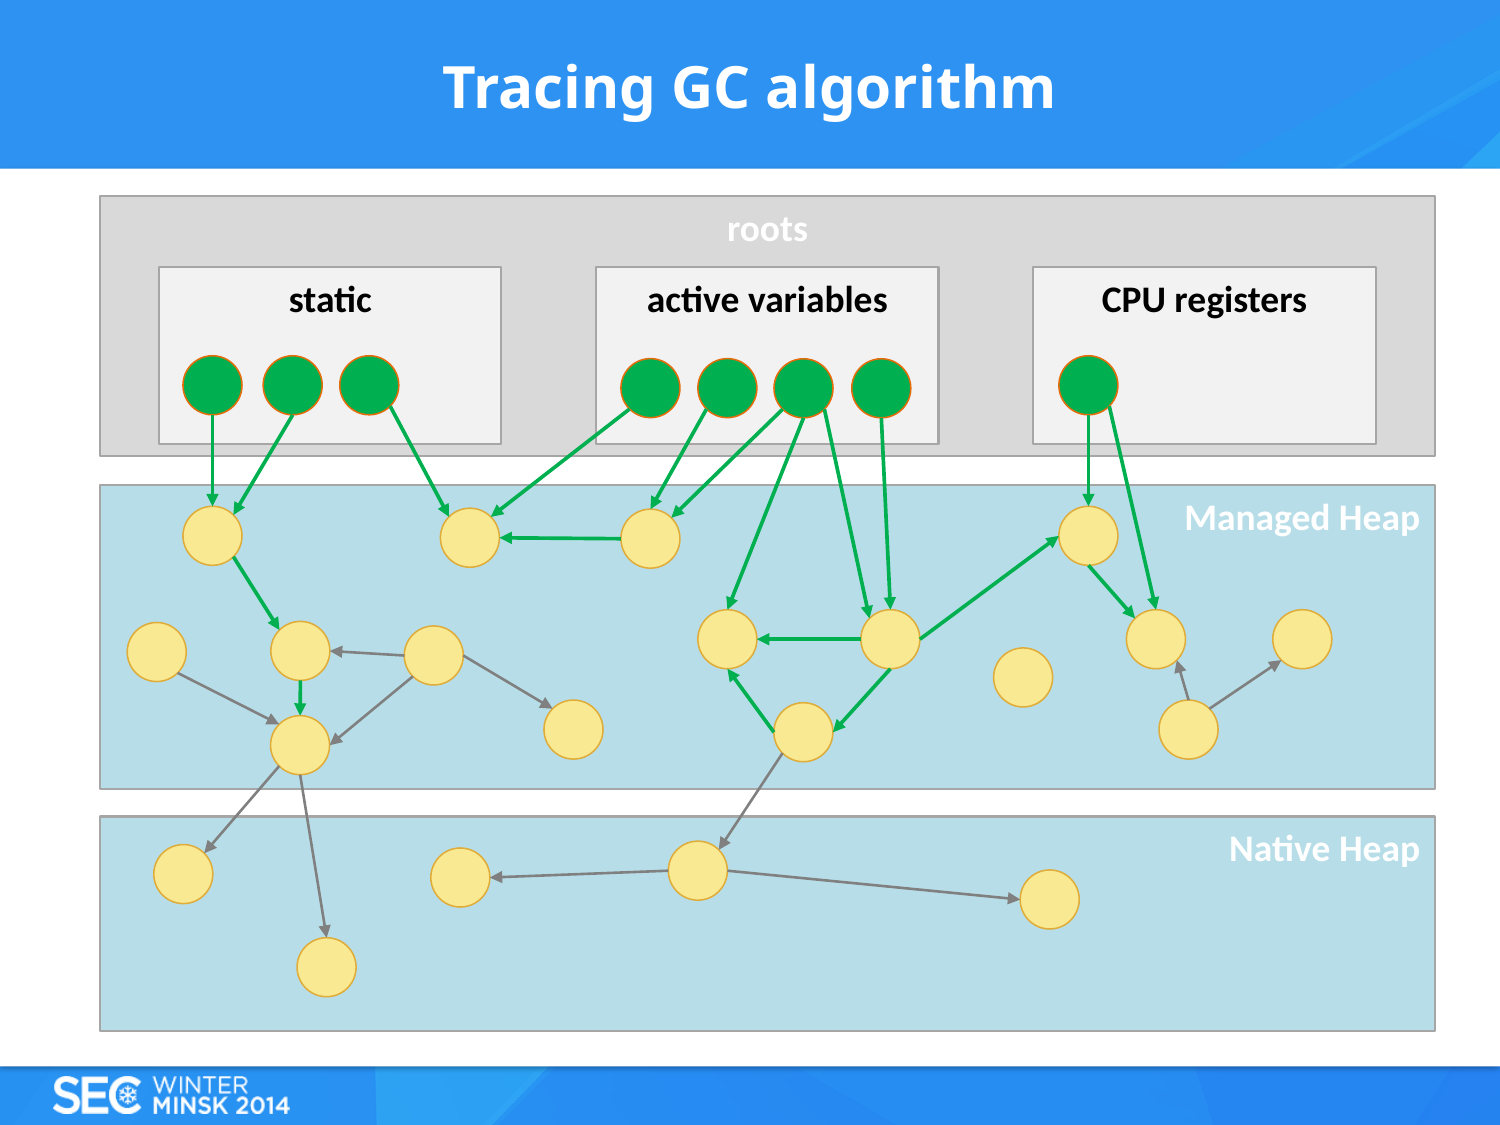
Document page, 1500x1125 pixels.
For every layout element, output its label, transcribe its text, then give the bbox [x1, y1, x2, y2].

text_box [502, 540, 511, 545]
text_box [650, 408, 670, 510]
title Tracing GC algorithm [53, 42, 1447, 129]
text_box [695, 608, 759, 671]
text_box [268, 619, 332, 683]
text_box [180, 504, 245, 568]
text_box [389, 405, 450, 517]
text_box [1209, 659, 1282, 709]
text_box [824, 408, 870, 619]
text_box [849, 356, 913, 420]
text_box [180, 353, 245, 417]
text_box [1056, 504, 1103, 568]
text_box [618, 507, 683, 571]
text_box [490, 408, 630, 518]
text_box [772, 700, 834, 764]
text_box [233, 414, 294, 516]
text_box [268, 713, 331, 777]
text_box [512, 540, 619, 545]
text_box [294, 935, 359, 999]
text_box [1056, 353, 1121, 417]
text_box [695, 356, 760, 407]
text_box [727, 417, 804, 610]
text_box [463, 655, 553, 709]
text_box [233, 556, 280, 631]
text_box [666, 839, 730, 903]
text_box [671, 408, 783, 519]
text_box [832, 668, 891, 733]
text_box [125, 620, 189, 684]
text_box roots [98, 194, 1437, 458]
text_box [329, 650, 405, 656]
text_box [402, 623, 466, 688]
text_box [1156, 698, 1221, 762]
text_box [177, 672, 280, 725]
text_box [428, 845, 492, 910]
text_box [151, 842, 215, 906]
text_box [727, 668, 775, 733]
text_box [329, 676, 414, 746]
text_box [618, 356, 683, 420]
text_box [881, 417, 891, 610]
text_box [858, 607, 921, 671]
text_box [1088, 565, 1136, 619]
text_box [1124, 608, 1188, 671]
text_box [541, 697, 606, 762]
picture [0, 0, 1500, 168]
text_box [1176, 659, 1189, 701]
text_box [337, 353, 401, 417]
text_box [919, 535, 1060, 640]
text_box [991, 649, 1055, 710]
text_box [1270, 607, 1334, 671]
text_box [727, 870, 1021, 900]
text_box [1109, 405, 1157, 610]
text_box static [157, 265, 504, 447]
text_box [100, 196, 1459, 1035]
text_box CPU registers [1031, 265, 1378, 447]
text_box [489, 870, 669, 878]
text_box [718, 752, 783, 851]
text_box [203, 765, 280, 854]
picture [0, 1067, 1500, 1125]
text_box active variables [594, 265, 941, 446]
text_box [261, 353, 325, 417]
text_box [299, 774, 327, 938]
text_box Native Heap [98, 814, 1437, 1033]
text_box [1019, 867, 1082, 932]
text_box [771, 356, 836, 420]
text_box [438, 506, 502, 570]
